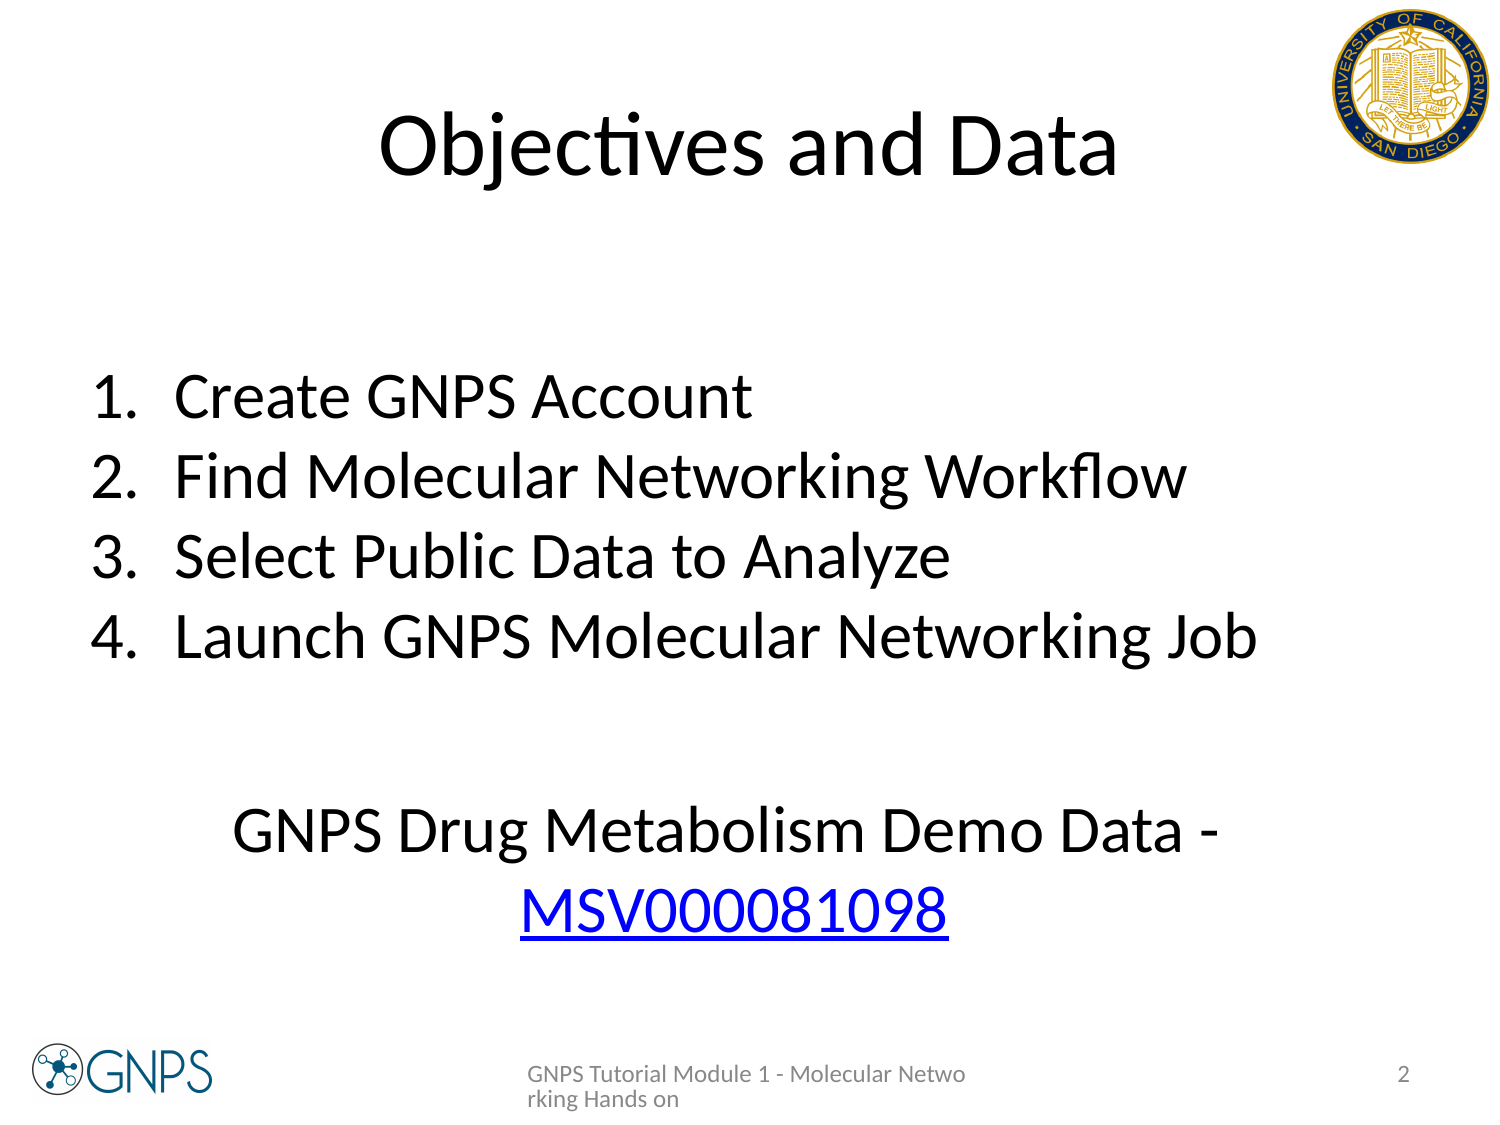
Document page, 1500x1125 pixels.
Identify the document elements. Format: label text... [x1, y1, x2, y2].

text_box GNPS Drug Metabolism Demo Data - MSV000081098 [59, 777, 1410, 972]
picture [1279, 7, 1500, 165]
picture [31, 1038, 212, 1103]
footer GNPS Tutorial Module 1 - Molecular Networking Hands on [512, 1042, 988, 1103]
slide_number 2 [1074, 1042, 1425, 1103]
list Create GNPS Account Find Molecular Networking Workflow Select Public Data to Analyze Launch GNPS Molecular Networking Job [75, 344, 1425, 704]
title Objectives and Data [75, 45, 1425, 233]
